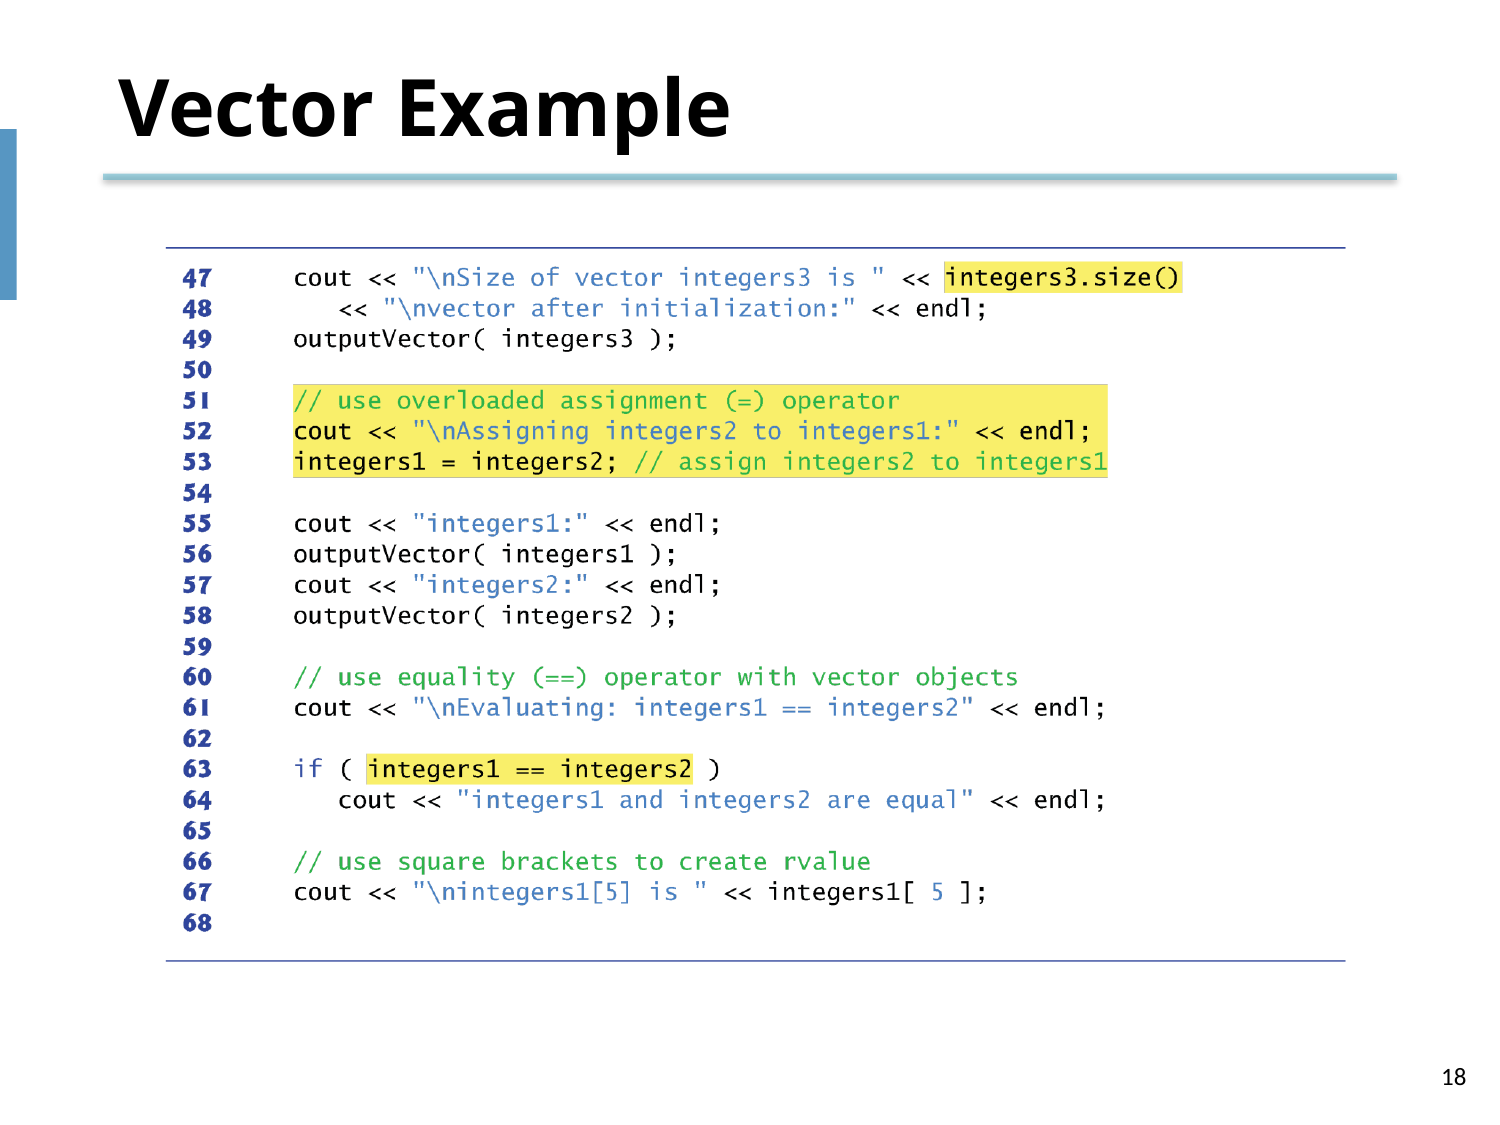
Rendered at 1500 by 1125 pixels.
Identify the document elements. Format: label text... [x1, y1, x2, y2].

picture [88, 236, 1383, 967]
title Vector Example [103, 25, 1397, 185]
slide_number 18 [1131, 1045, 1482, 1106]
